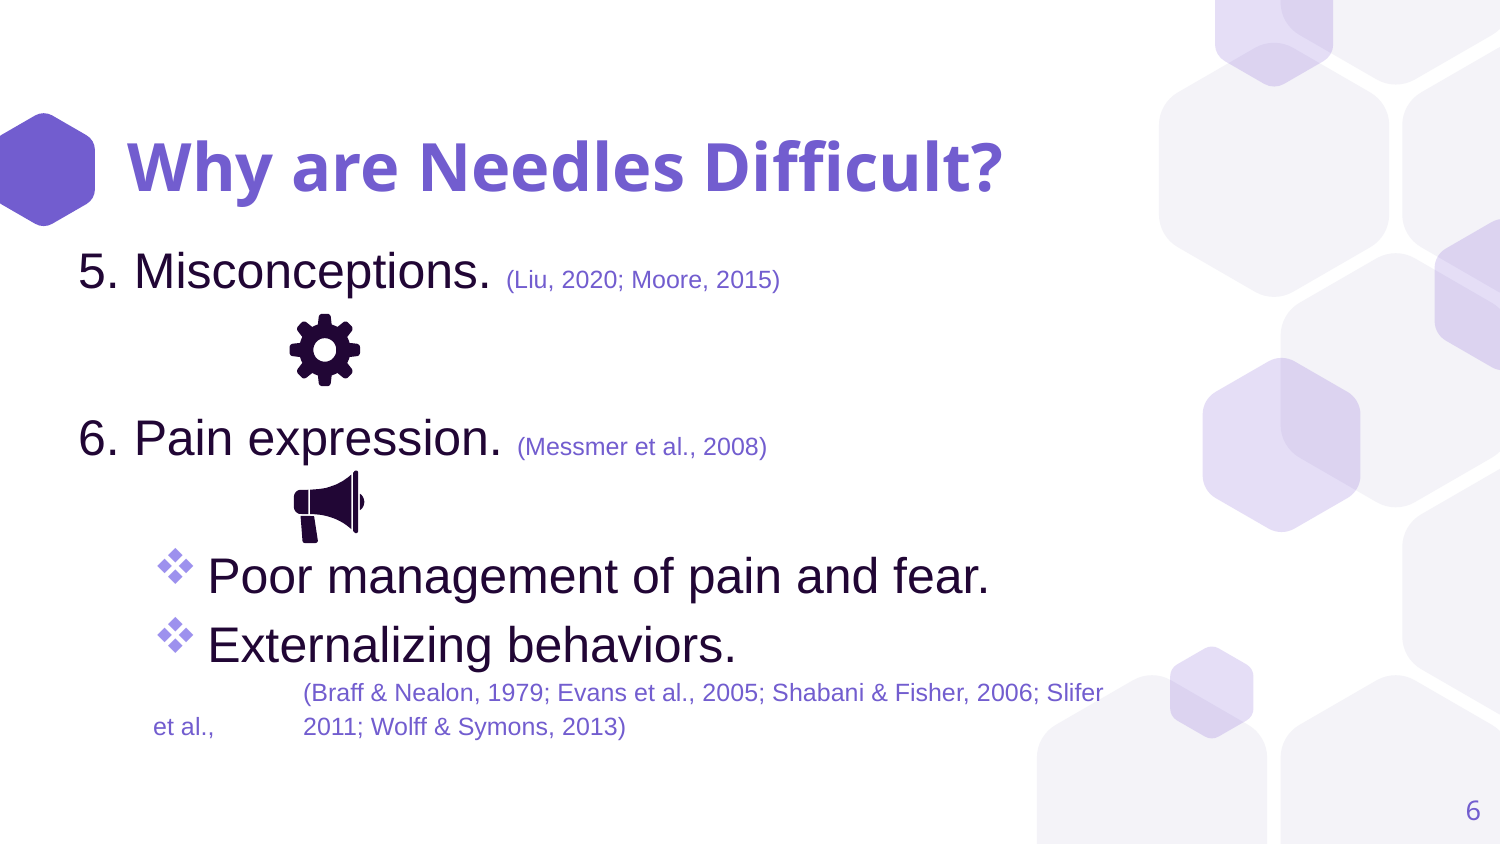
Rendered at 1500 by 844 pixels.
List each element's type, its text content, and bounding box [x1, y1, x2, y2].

text_box [289, 313, 361, 387]
list 5. Misconceptions. (Liu, 2020; Moore, 2015) 6. Pain expression. (Messmer et al., 2008) Poor management of pain and fear. Externalizing behaviors. (Braff & Nealon, 1979; Evans et al., 2005; Shabani & Fisher, 2006; Slifer et al., 2011; Wolff & Symons, 2013) [57, 229, 1114, 803]
title Why are Needles Difficult? [127, 137, 1114, 203]
slide_number 6 [1391, 779, 1482, 844]
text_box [293, 470, 365, 544]
